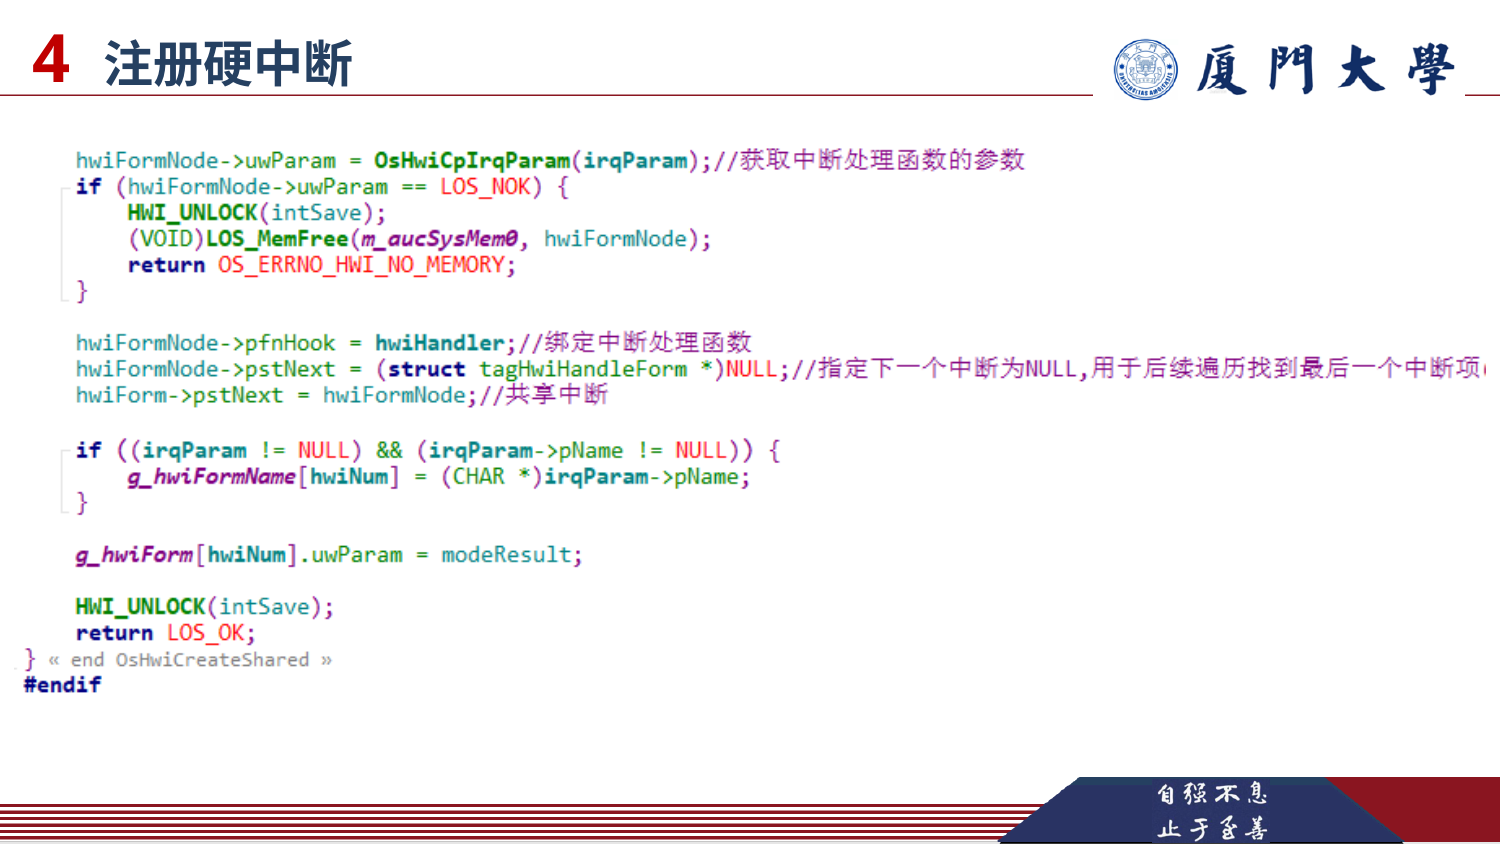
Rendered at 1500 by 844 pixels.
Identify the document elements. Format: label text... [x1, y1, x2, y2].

picture [0, 0, 1500, 844]
text_box 4 注册硬中断 [17, 8, 1229, 104]
